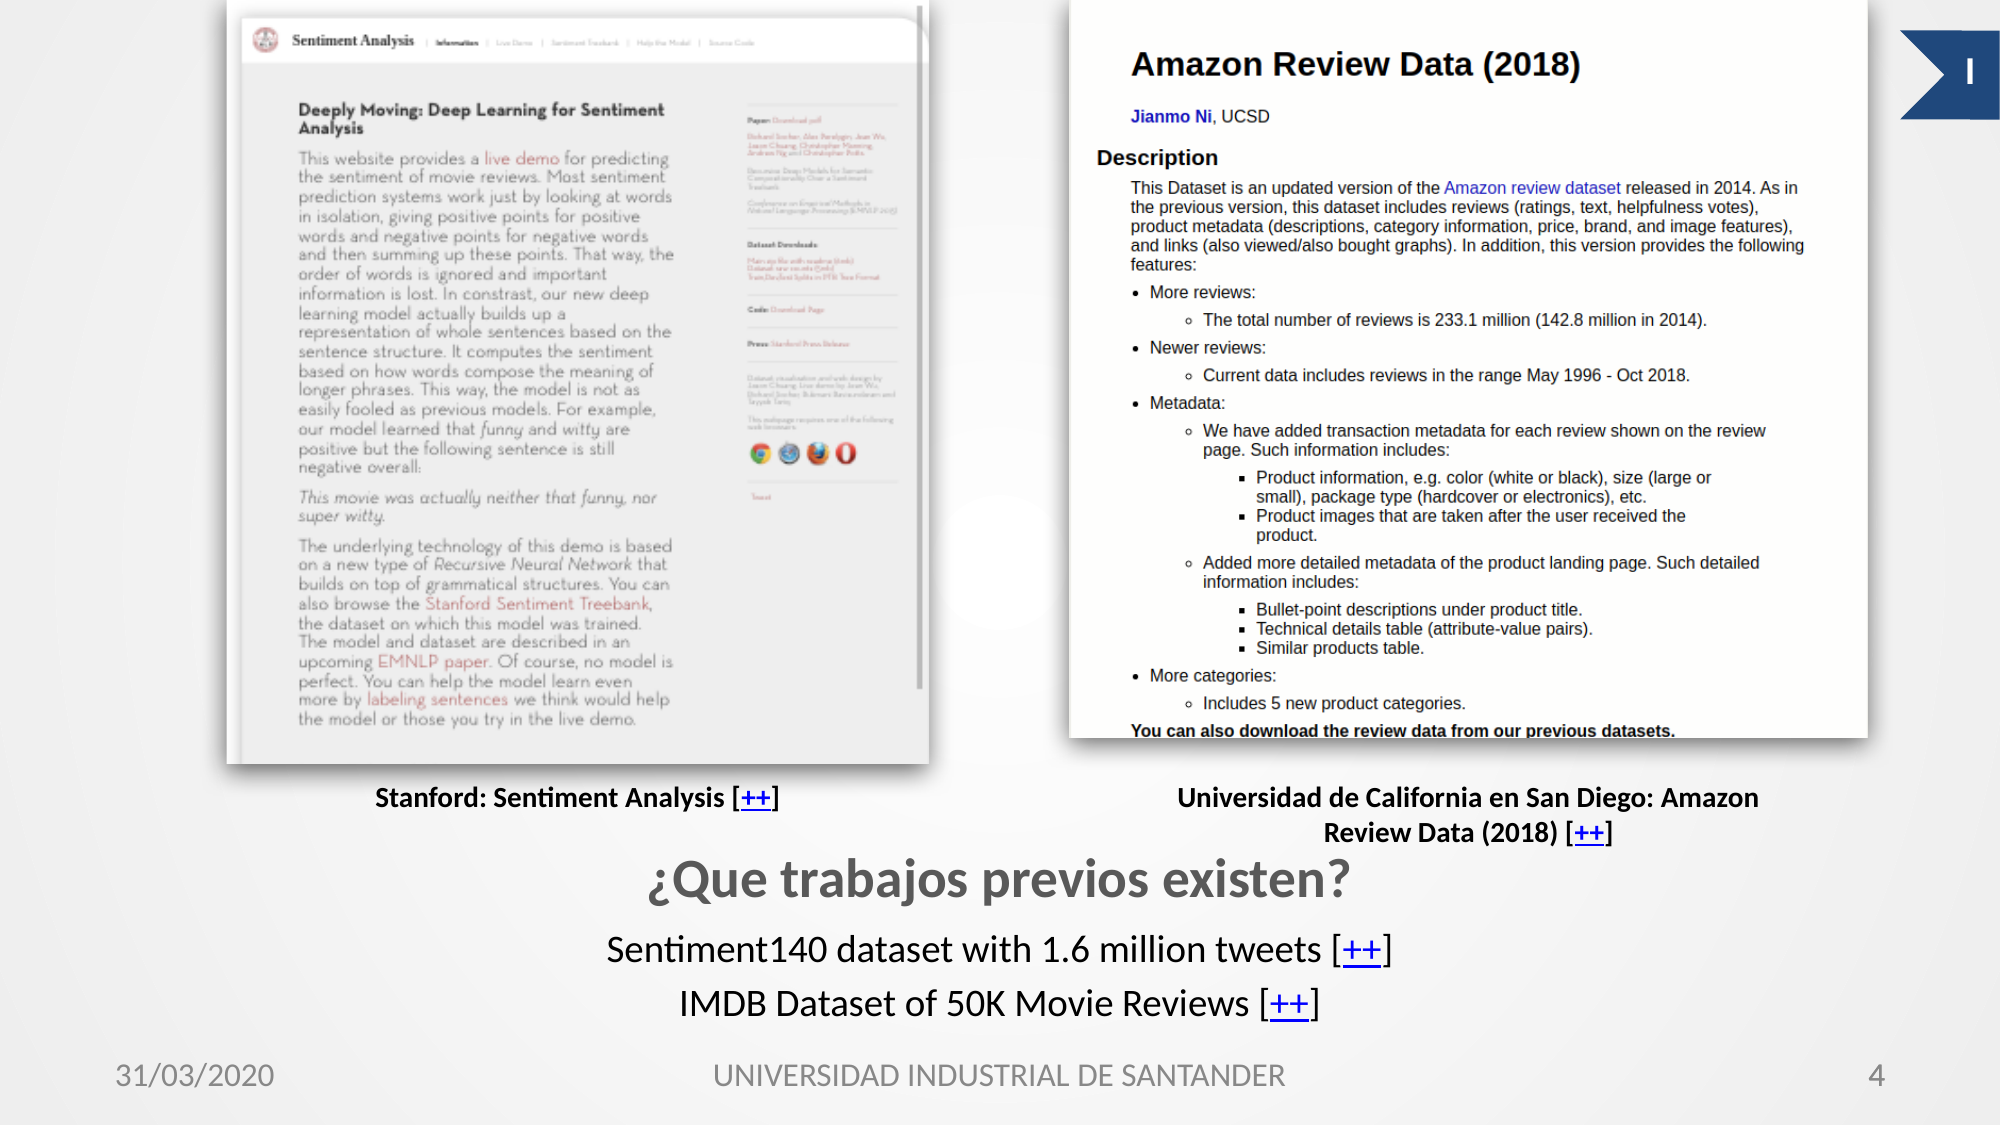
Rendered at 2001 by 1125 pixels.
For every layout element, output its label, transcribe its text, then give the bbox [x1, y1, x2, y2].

text_box [1900, 79, 1940, 120]
picture [1069, 0, 1868, 738]
text_box Stanford: Sentiment Analysis [++] [224, 771, 931, 823]
title ¿Que trabajos previos existen? [399, 823, 1600, 916]
footer UNIVERSIDAD INDUSTRIAL DE SANTANDER [683, 1042, 1317, 1103]
text_box [1899, 30, 1940, 71]
text_box Universidad de California en San Diego: Amazon Review Data (2018) [++] [1115, 763, 1822, 823]
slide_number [99, 1042, 567, 1103]
slide_number ‹#› [1433, 1042, 1900, 1103]
text_box I [1940, 30, 2000, 120]
list Sentiment140 dataset with 1.6 million tweets [++] IMDB Dataset of 50K Movie Reviews [++] [399, 916, 1600, 1049]
picture [226, 0, 930, 764]
